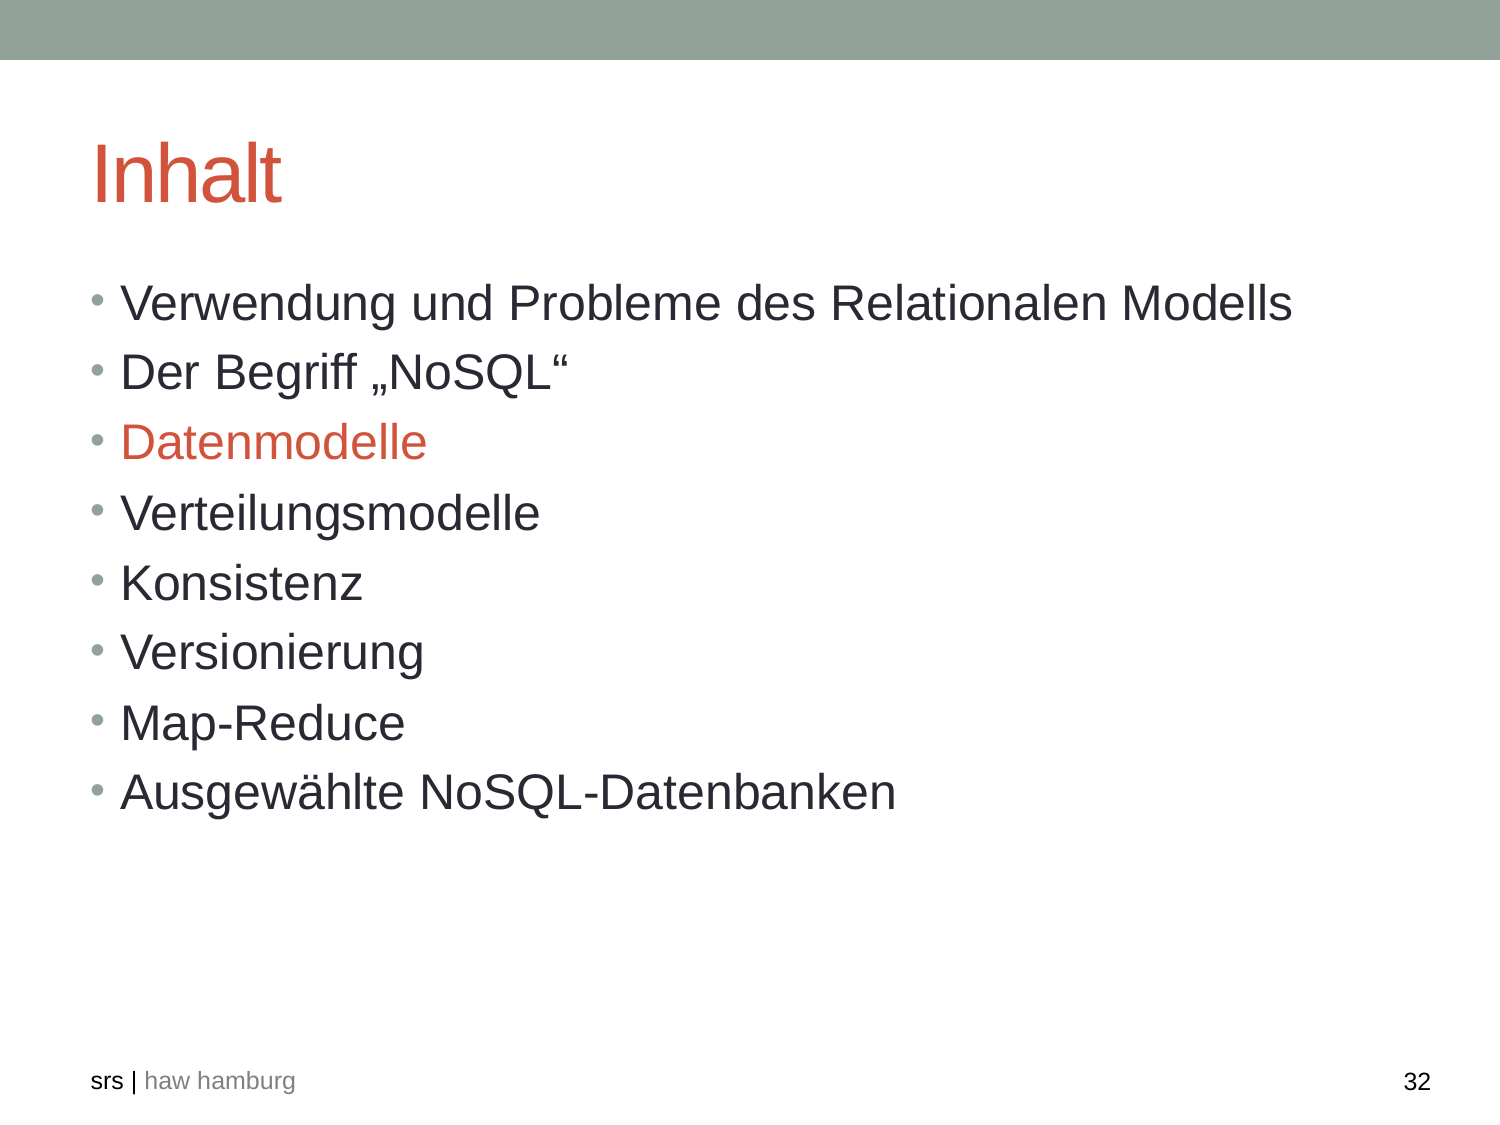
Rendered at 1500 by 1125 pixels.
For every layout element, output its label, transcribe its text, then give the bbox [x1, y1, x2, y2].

title Inhalt [75, 87, 1425, 250]
list Verwendung und Probleme des Relationalen Modells Der Begriff „NoSQL“ Datenmodelle Verteilungsmodelle Konsistenz Versionierung Map-Reduce Ausgewählte NoSQL-Datenbanken [75, 262, 1425, 1063]
